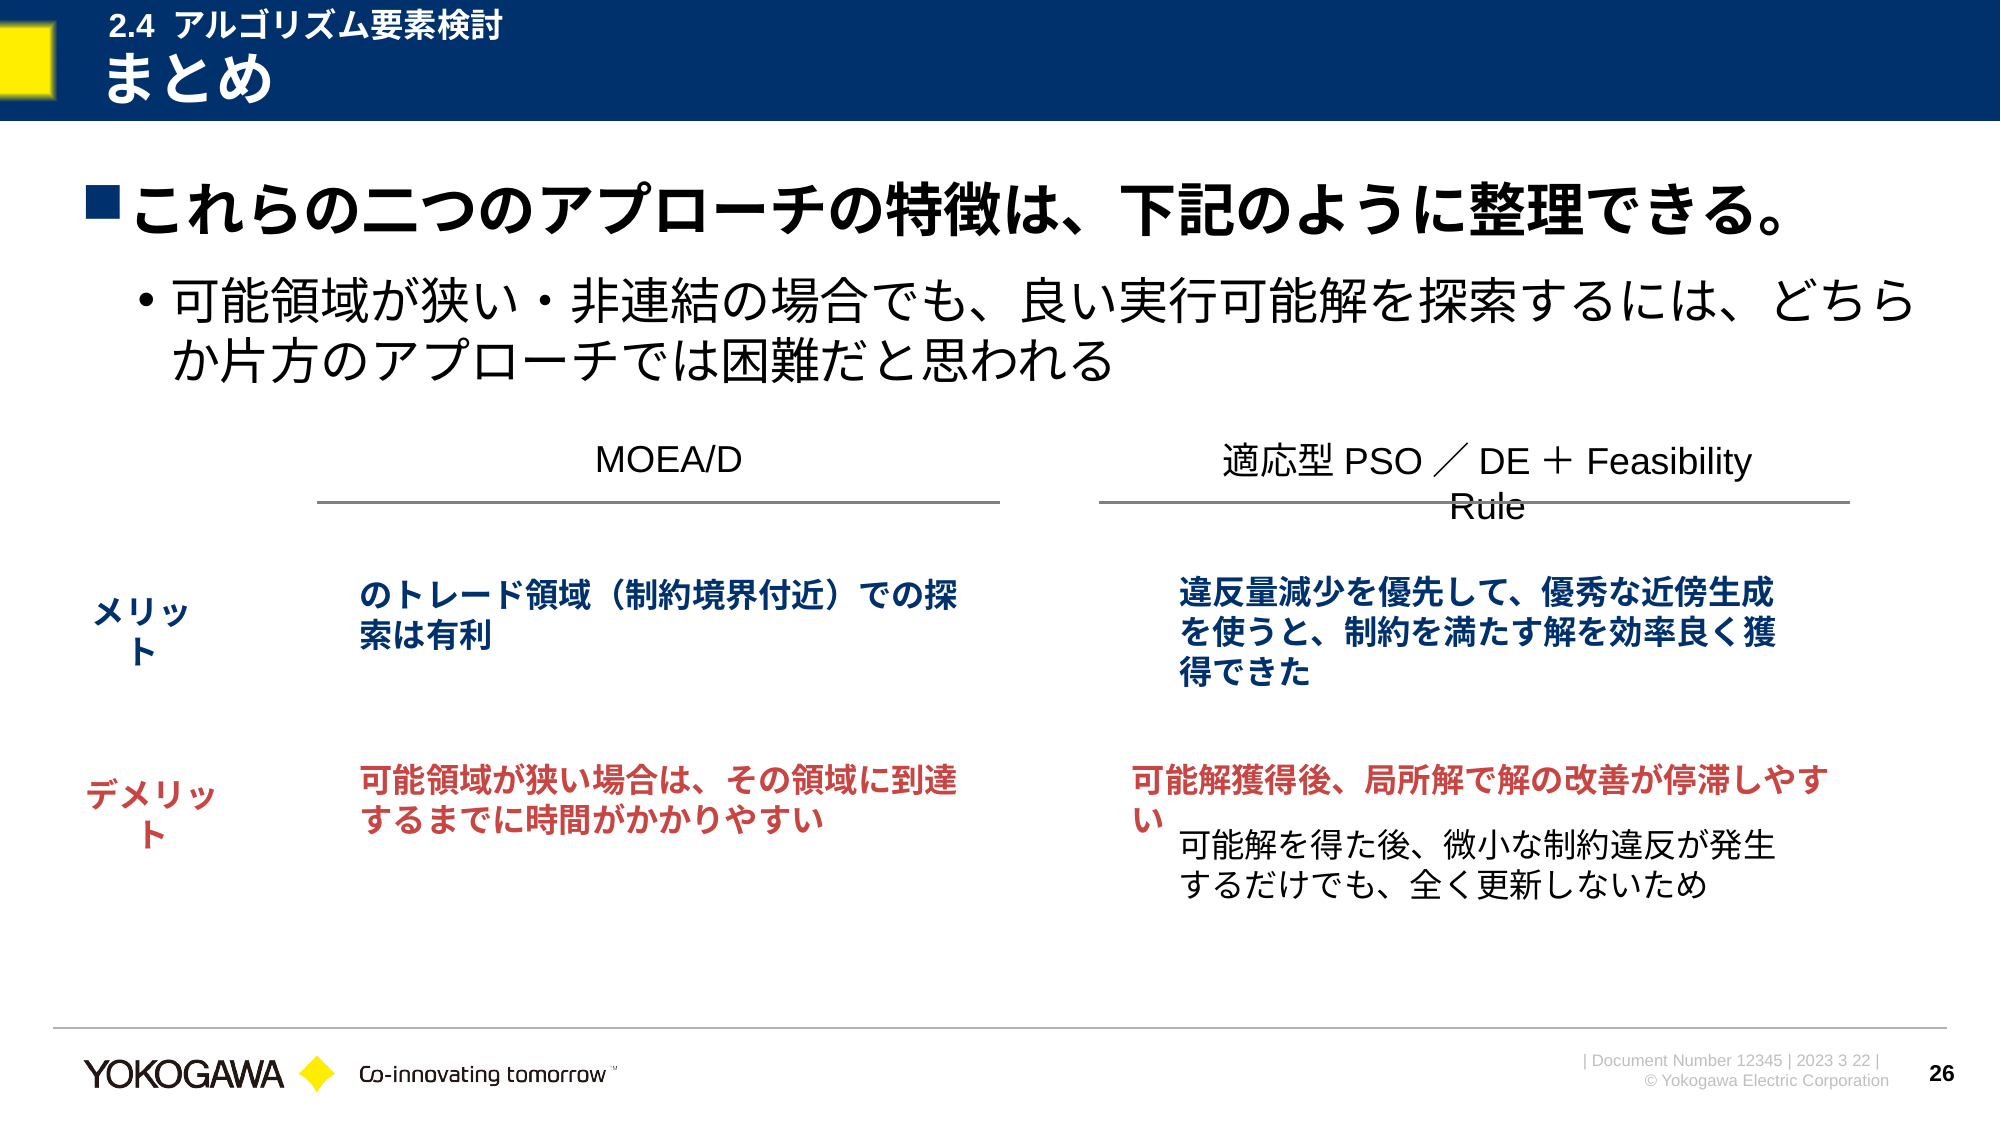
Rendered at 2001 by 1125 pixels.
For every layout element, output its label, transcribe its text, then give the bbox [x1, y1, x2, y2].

text_box 可能領域が狭い場合は、その領域に到達するまでに時間がかかりやすい [344, 751, 993, 847]
text_box MOEA/D [511, 428, 827, 488]
text_box 適応型PSO／DE＋Feasibility Rule [1185, 429, 1790, 501]
text_box デメリット [68, 766, 236, 862]
title まとめ [84, 39, 1955, 125]
slide_number 26 [1904, 1042, 1970, 1103]
picture [0, 6, 69, 115]
text_box 可能解獲得後、局所解で解の改善が停滞しやすい [1117, 751, 1858, 847]
text_box メリット [68, 583, 216, 679]
text_box 2.4 アルゴリズム要素検討 [93, 0, 1378, 52]
picture [83, 1055, 617, 1093]
text_box 違反量減少を優先して、優秀な近傍生成を使うと、制約を満たす解を効率良く獲得できた [1164, 563, 1813, 699]
text_box 可能解を得た後、微小な制約違反が発生するだけでも、全く更新しないため [1163, 816, 1812, 912]
text_box これらの二つのアプローチの特徴は、下記のように整理できる。 可能領域が狭い・非連結の場合でも、良い実行可能解を探索するには、どちらか片方のアプローチでは困難だと思われる [66, 173, 1955, 271]
text_box 適応型PSO／DE＋Feasibility Rule [1185, 504, 1790, 535]
